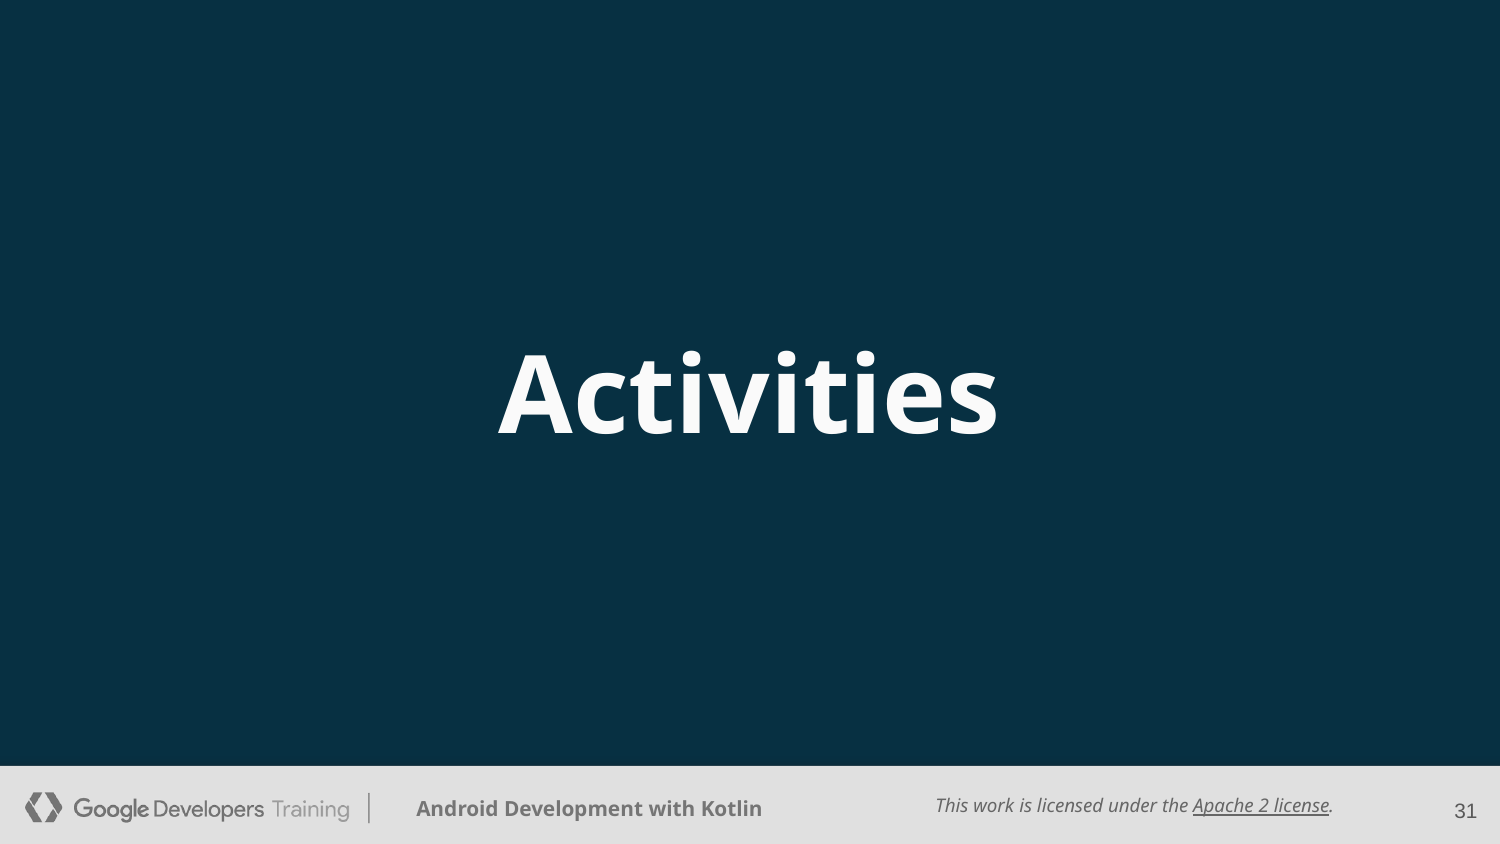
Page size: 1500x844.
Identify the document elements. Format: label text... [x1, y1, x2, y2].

picture [0, 0, 1500, 844]
slide_number ‹#› [1402, 777, 1493, 842]
text_box Activities [51, 127, 1449, 471]
